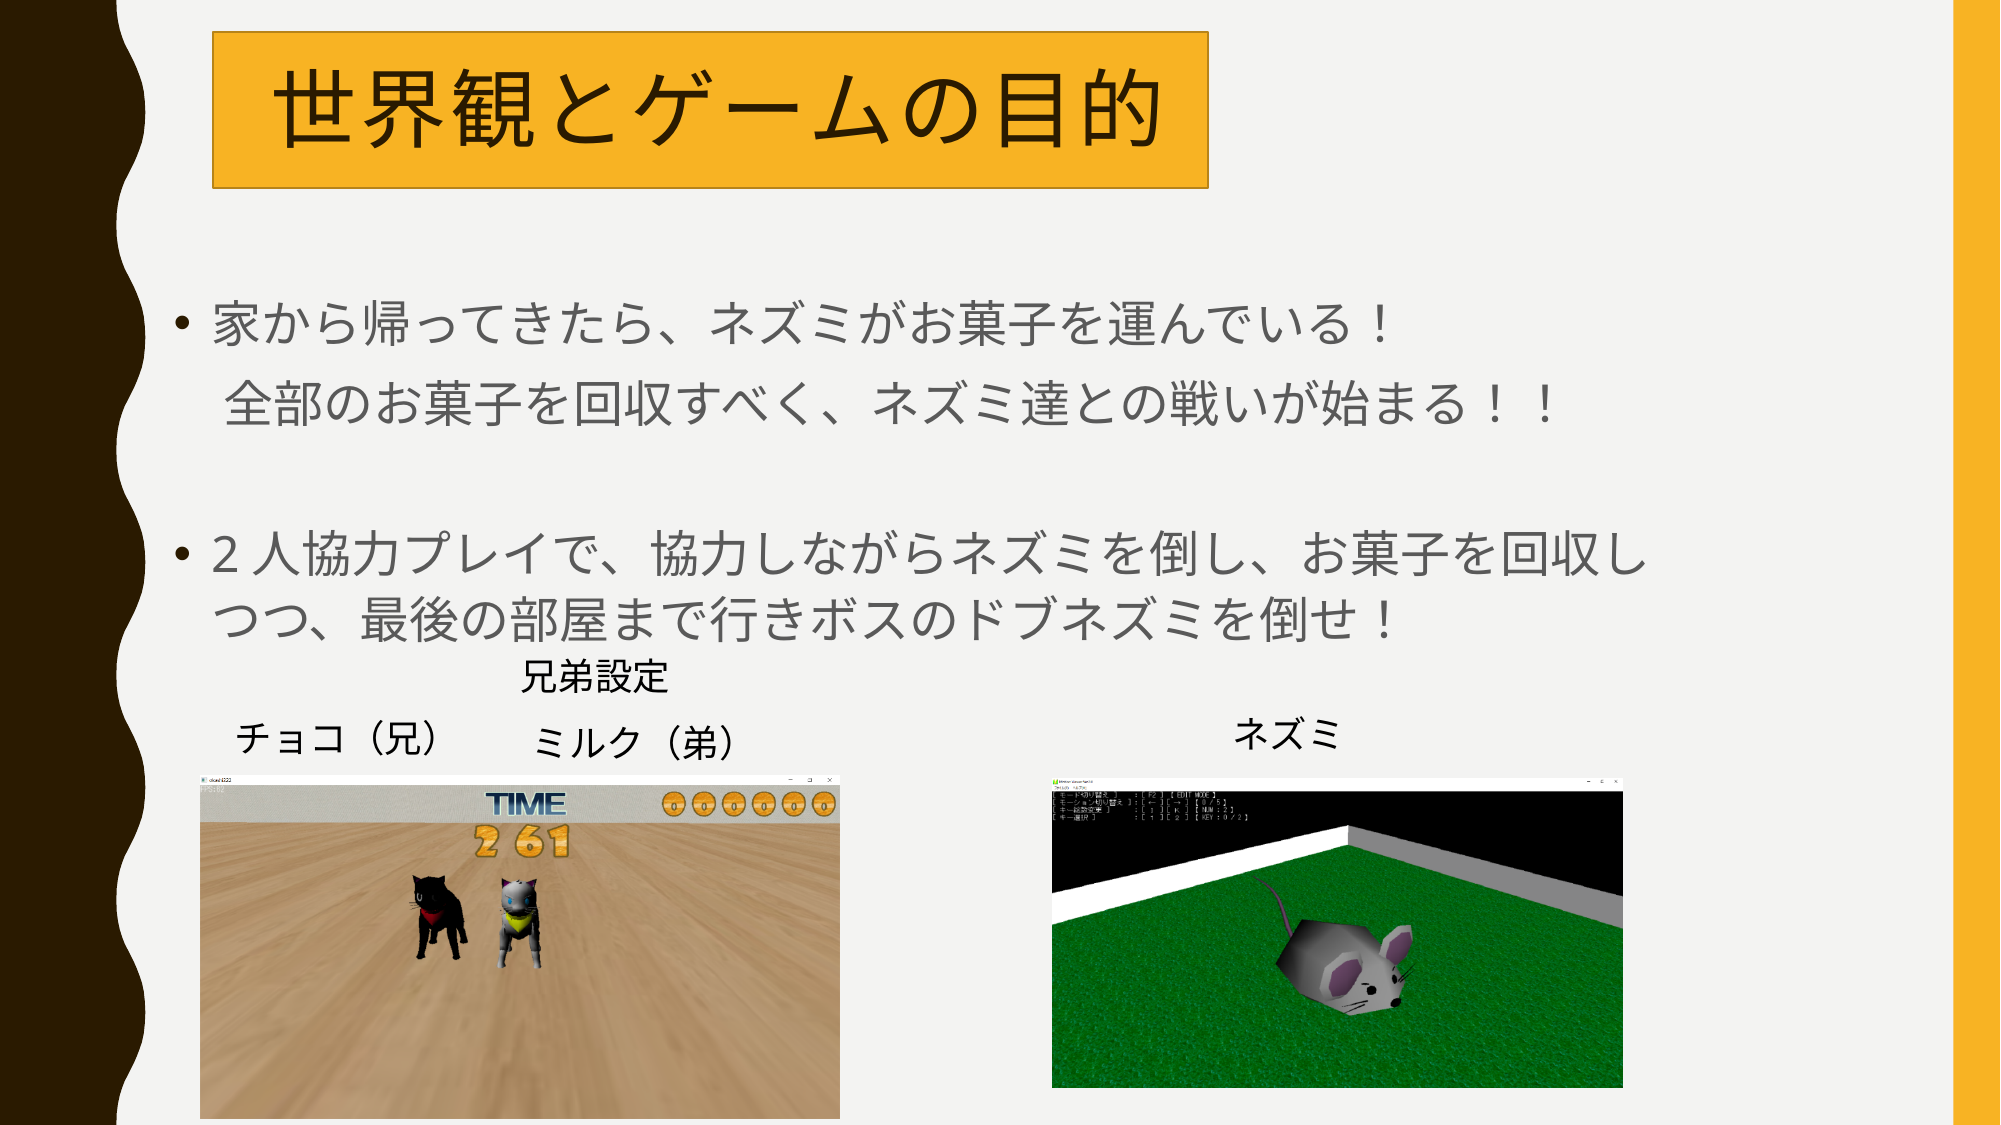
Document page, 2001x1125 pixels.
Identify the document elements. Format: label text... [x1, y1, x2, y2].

text_box ミルク（弟） [516, 712, 787, 773]
text_box チョコ（兄） [220, 707, 479, 768]
text_box [212, 31, 1209, 189]
list 家から帰ってきたら、ネズミがお菓子を運んでいる！ 全部のお菓子を回収すべく、ネズミ達との戦いが始まる！！ 2人協力プレイで、協力しながらネズミを倒し、お菓子を回収しつつ、最後の部屋まで行きボスのドブネズミを倒せ！ [158, 278, 1663, 693]
text_box ネズミ [1217, 703, 1393, 764]
text_box 兄弟設定 [505, 645, 885, 705]
picture [1052, 778, 1623, 1088]
title 世界観とゲームの目的 [255, 59, 1236, 189]
picture [200, 775, 840, 1119]
